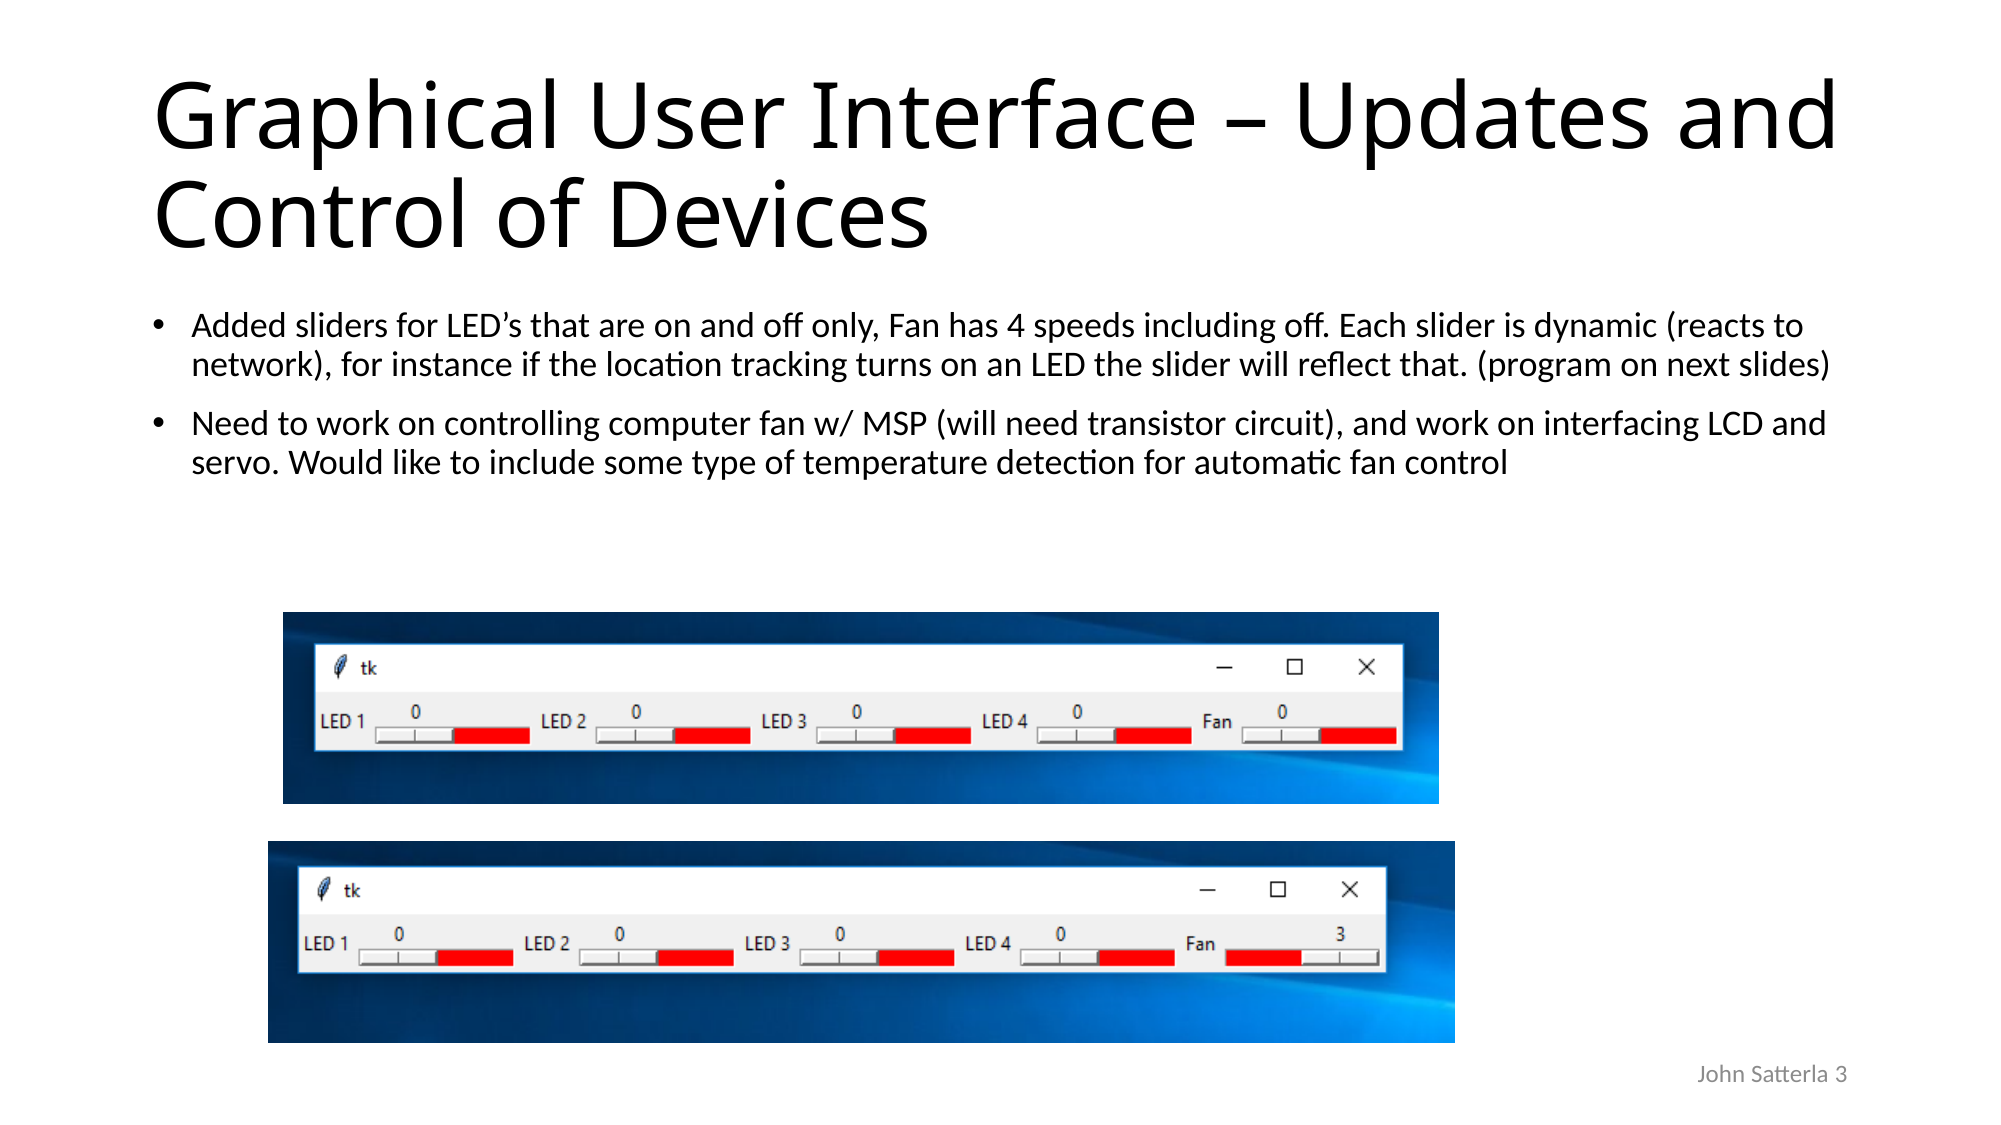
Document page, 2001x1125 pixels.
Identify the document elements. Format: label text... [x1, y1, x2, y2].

picture [283, 612, 1439, 804]
list Added sliders for LED’s that are on and off only, Fan has 4 speeds including off. Each slider is dynamic (reacts to network), for instance if the location tracking turns on an LED the slider will reflect that. (program on next slides) Need to work on controlling computer fan w/ MSP (will need transistor circuit), and work on interfacing LCD and servo. Would like to include some type of temperature detection for automatic fan control [137, 299, 1863, 501]
picture [268, 841, 1455, 1043]
title Graphical User Interface – Updates and Control of Devices [137, 59, 1863, 278]
slide_number John Satterla 3 [1412, 1042, 1863, 1103]
